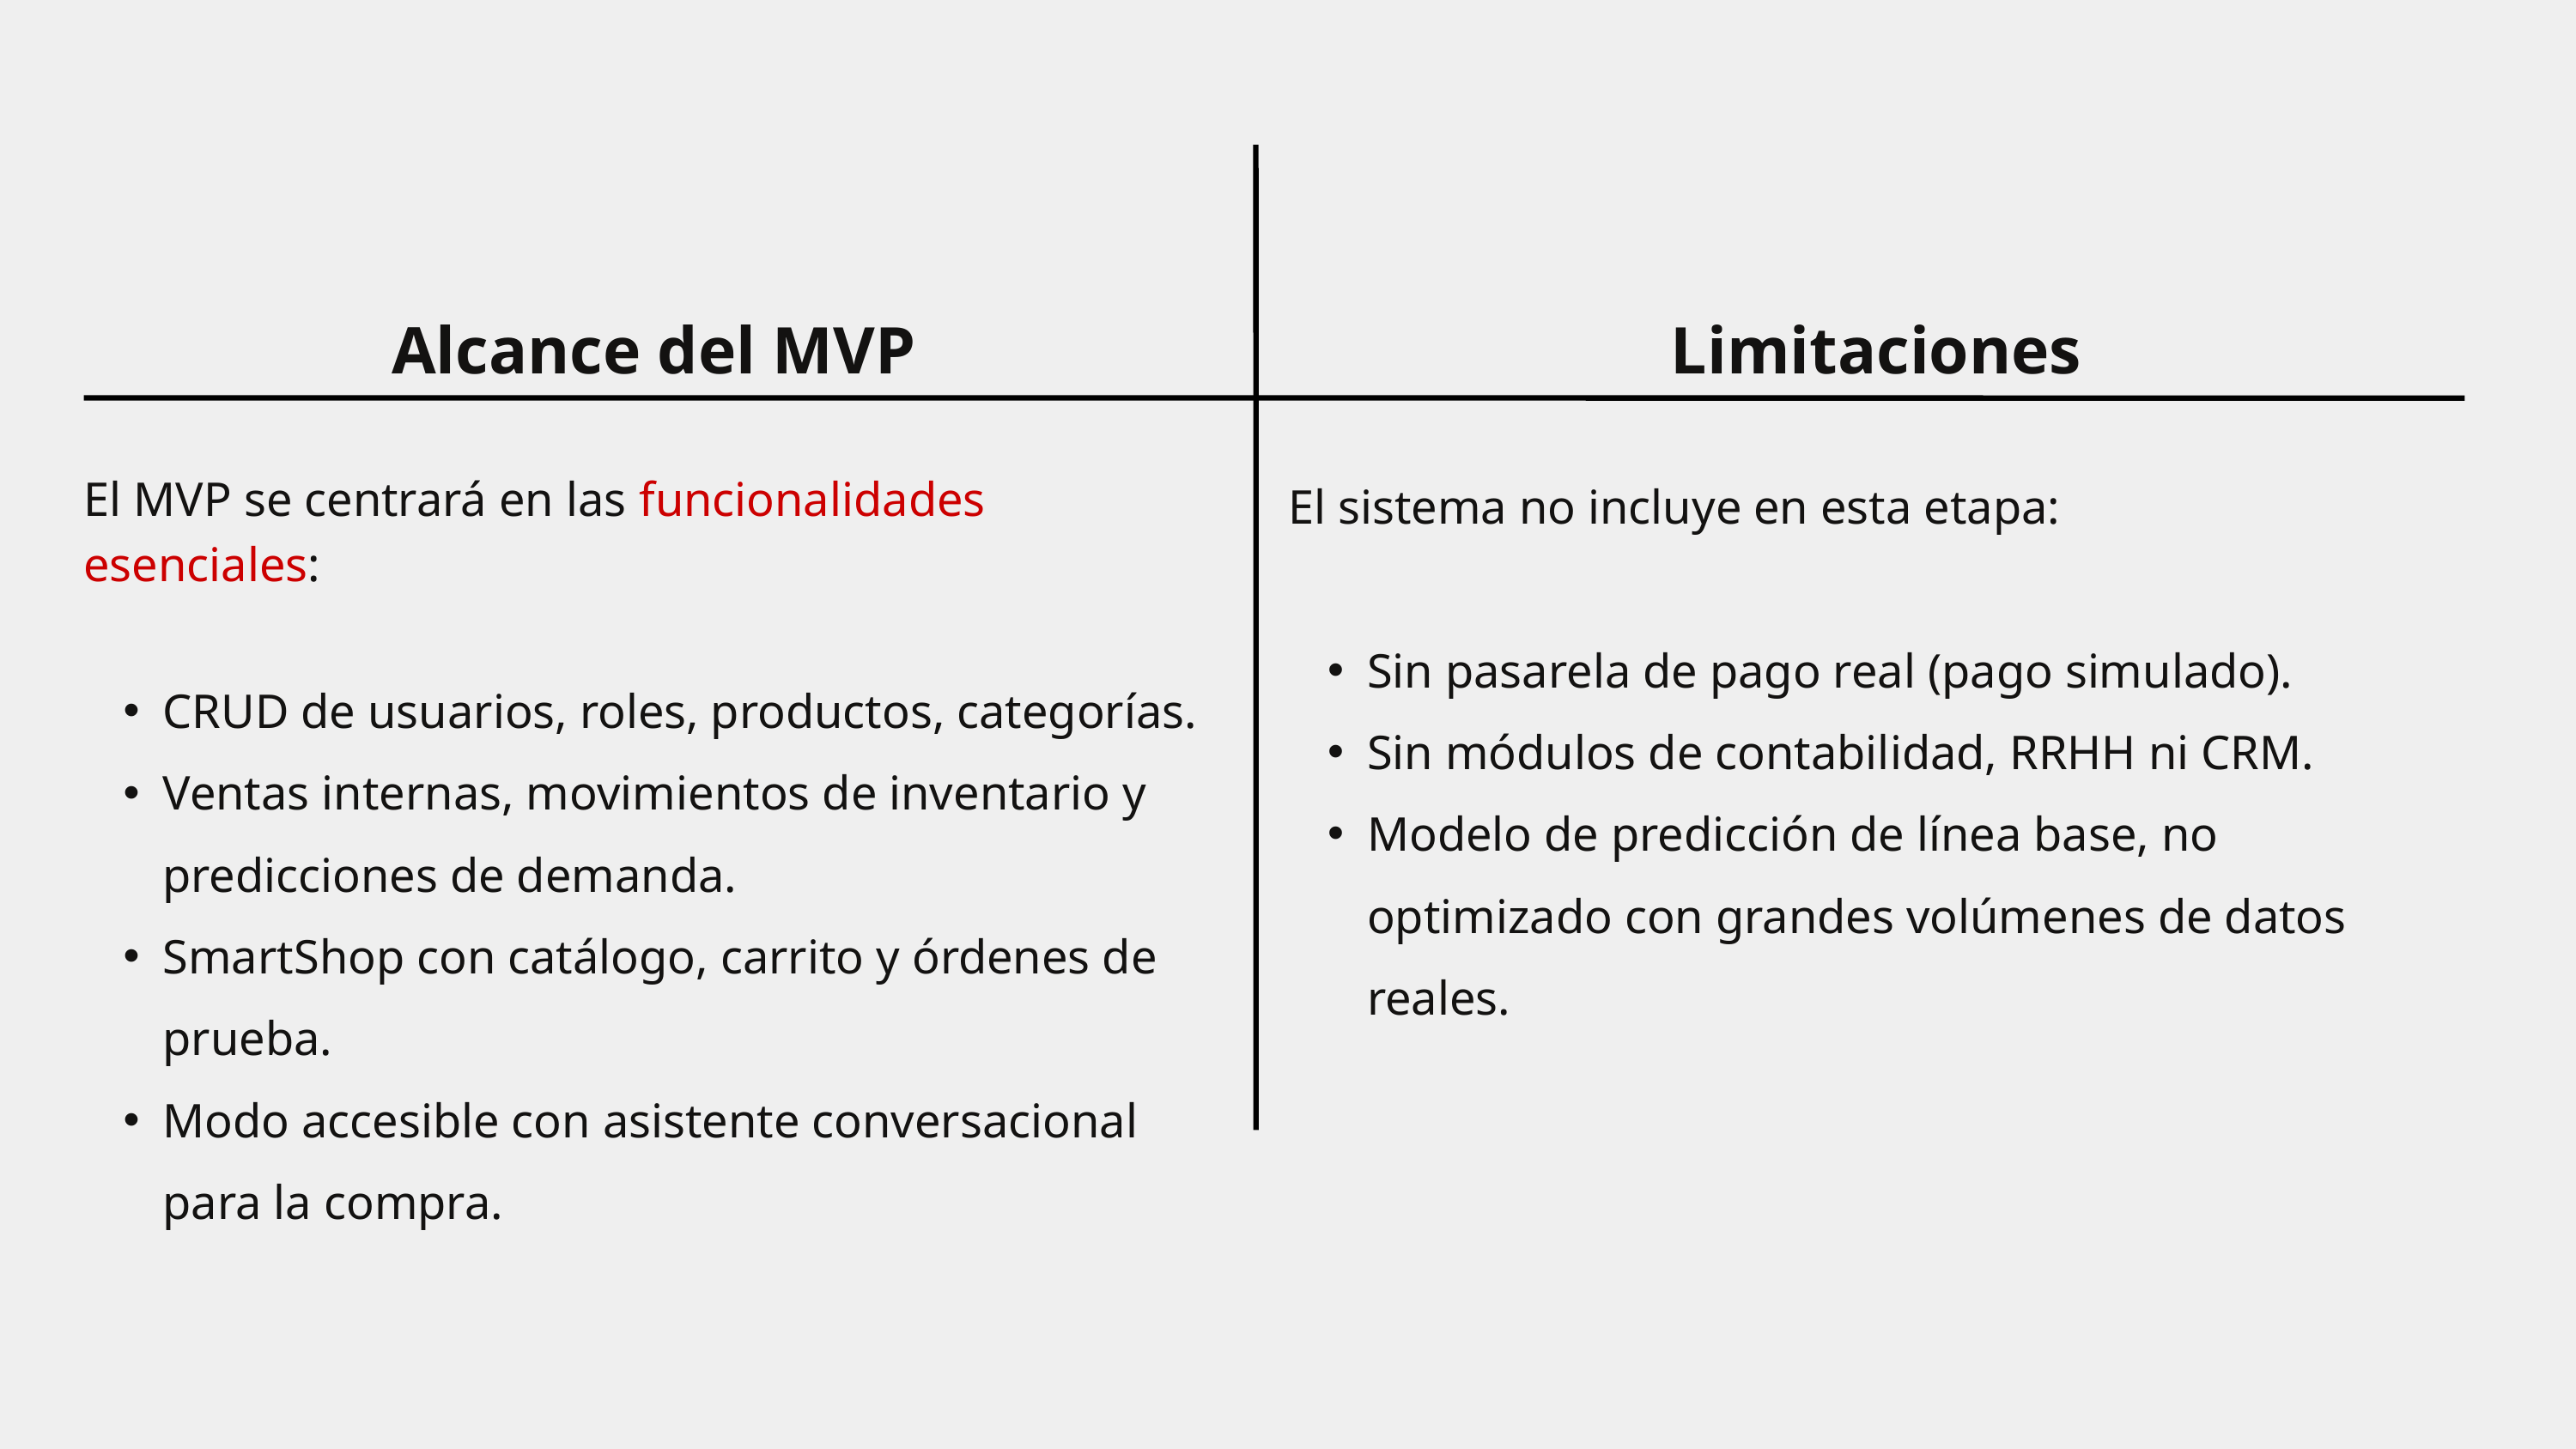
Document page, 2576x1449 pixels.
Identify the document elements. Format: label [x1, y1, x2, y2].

text_box [83, 303, 1224, 1150]
text_box [1287, 303, 2465, 931]
